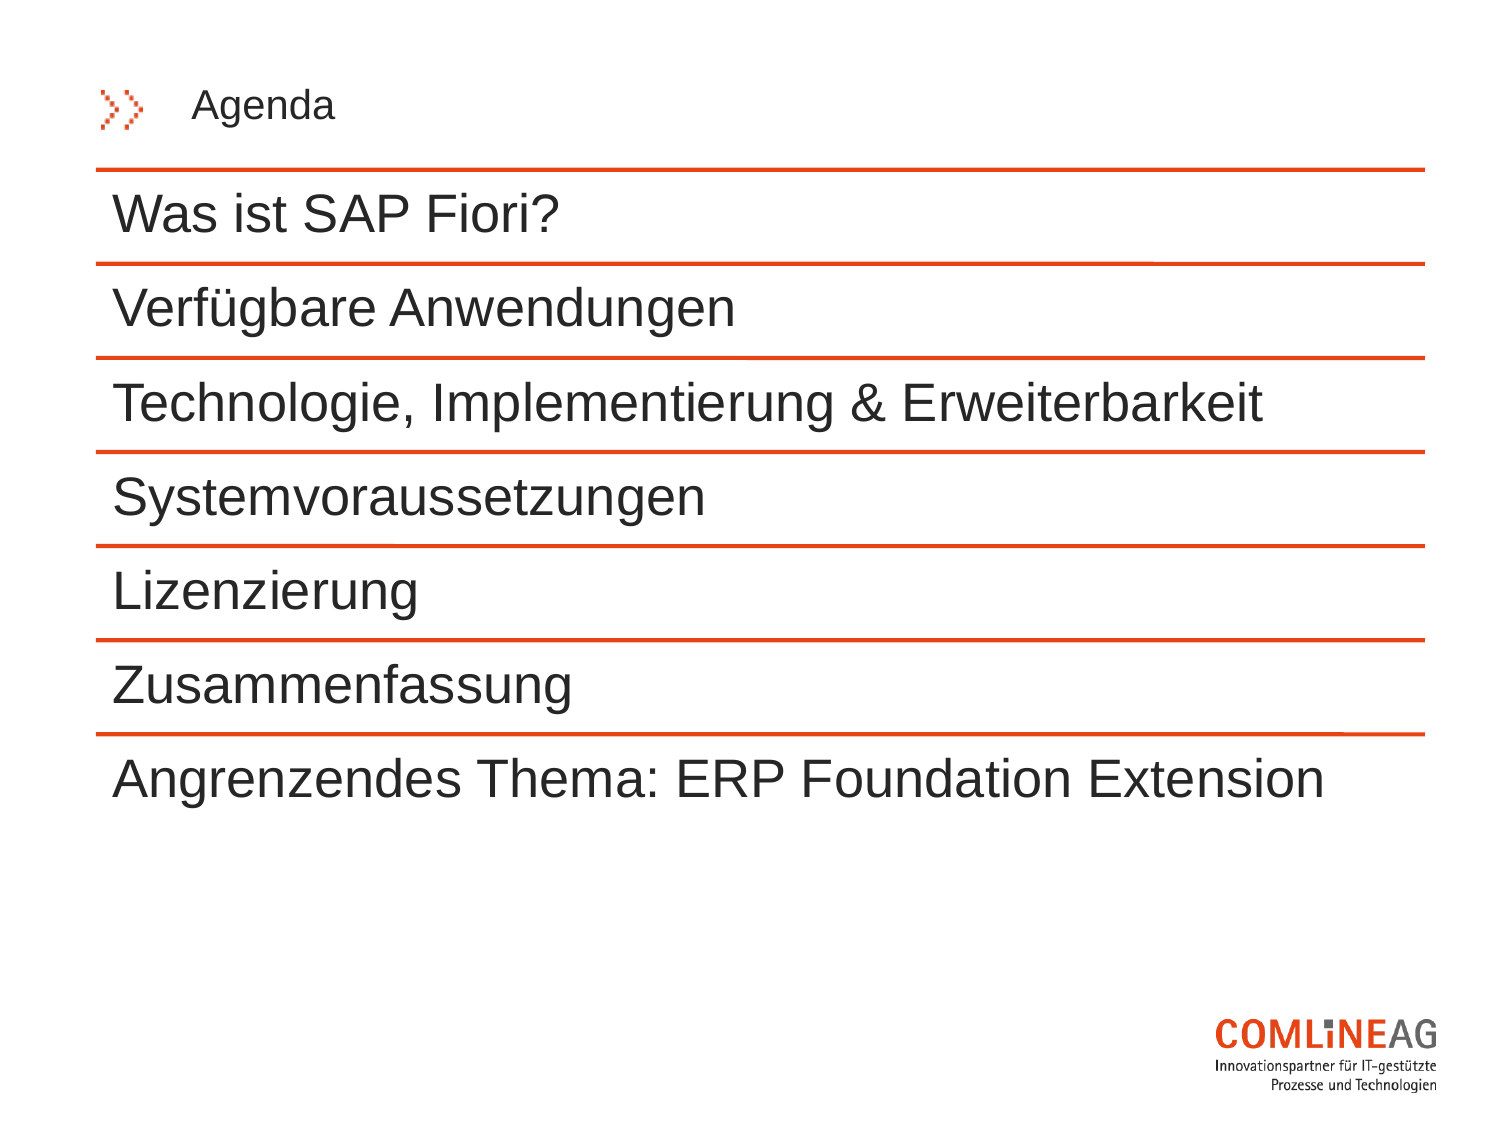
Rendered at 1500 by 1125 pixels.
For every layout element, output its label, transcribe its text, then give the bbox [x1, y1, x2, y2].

title Agenda [176, 58, 1442, 148]
picture [101, 90, 143, 130]
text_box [95, 169, 1426, 829]
picture [1216, 1019, 1436, 1093]
